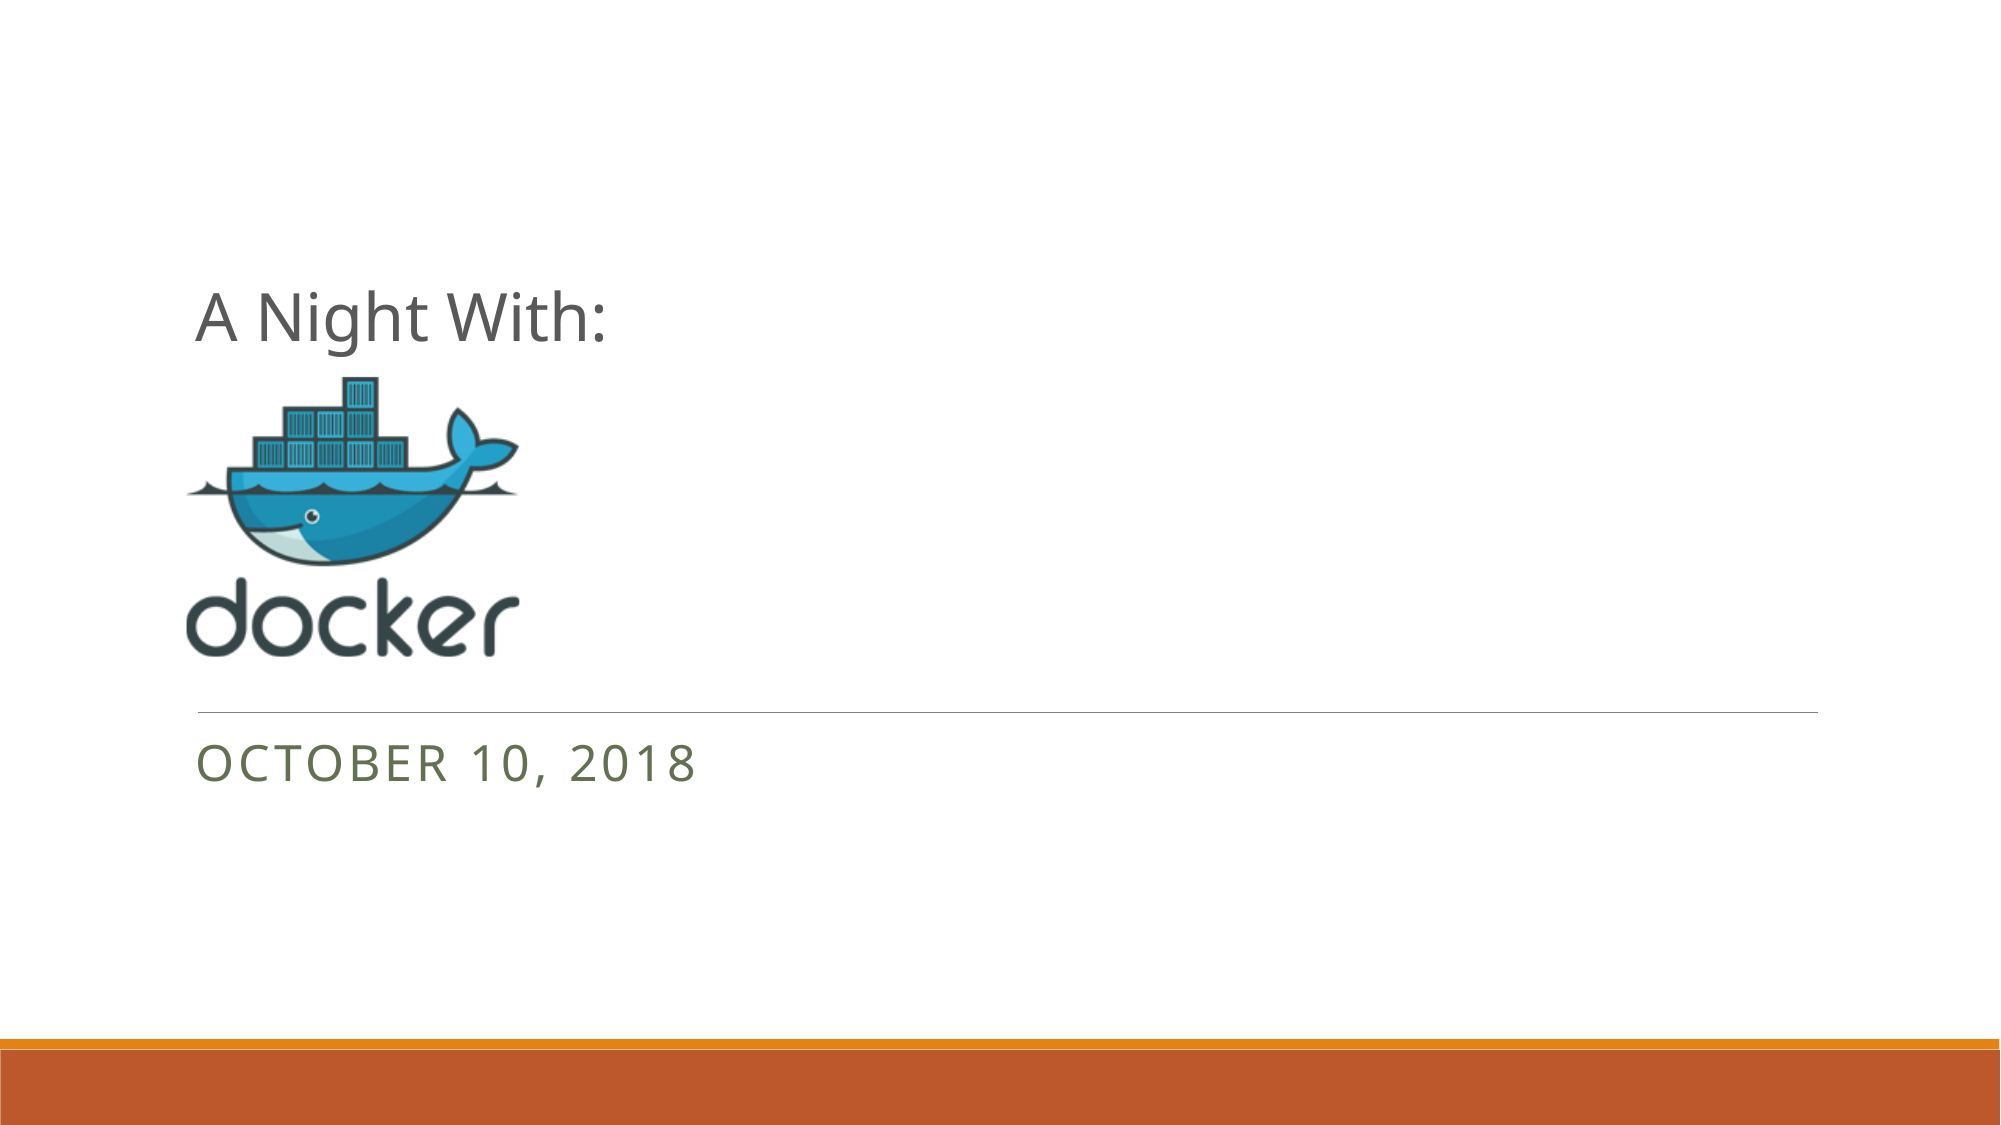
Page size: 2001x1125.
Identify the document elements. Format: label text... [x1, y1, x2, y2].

picture [41, 362, 668, 677]
text_box A Night With: [180, 267, 879, 363]
subtitle October 10, 2018 [180, 730, 1831, 919]
